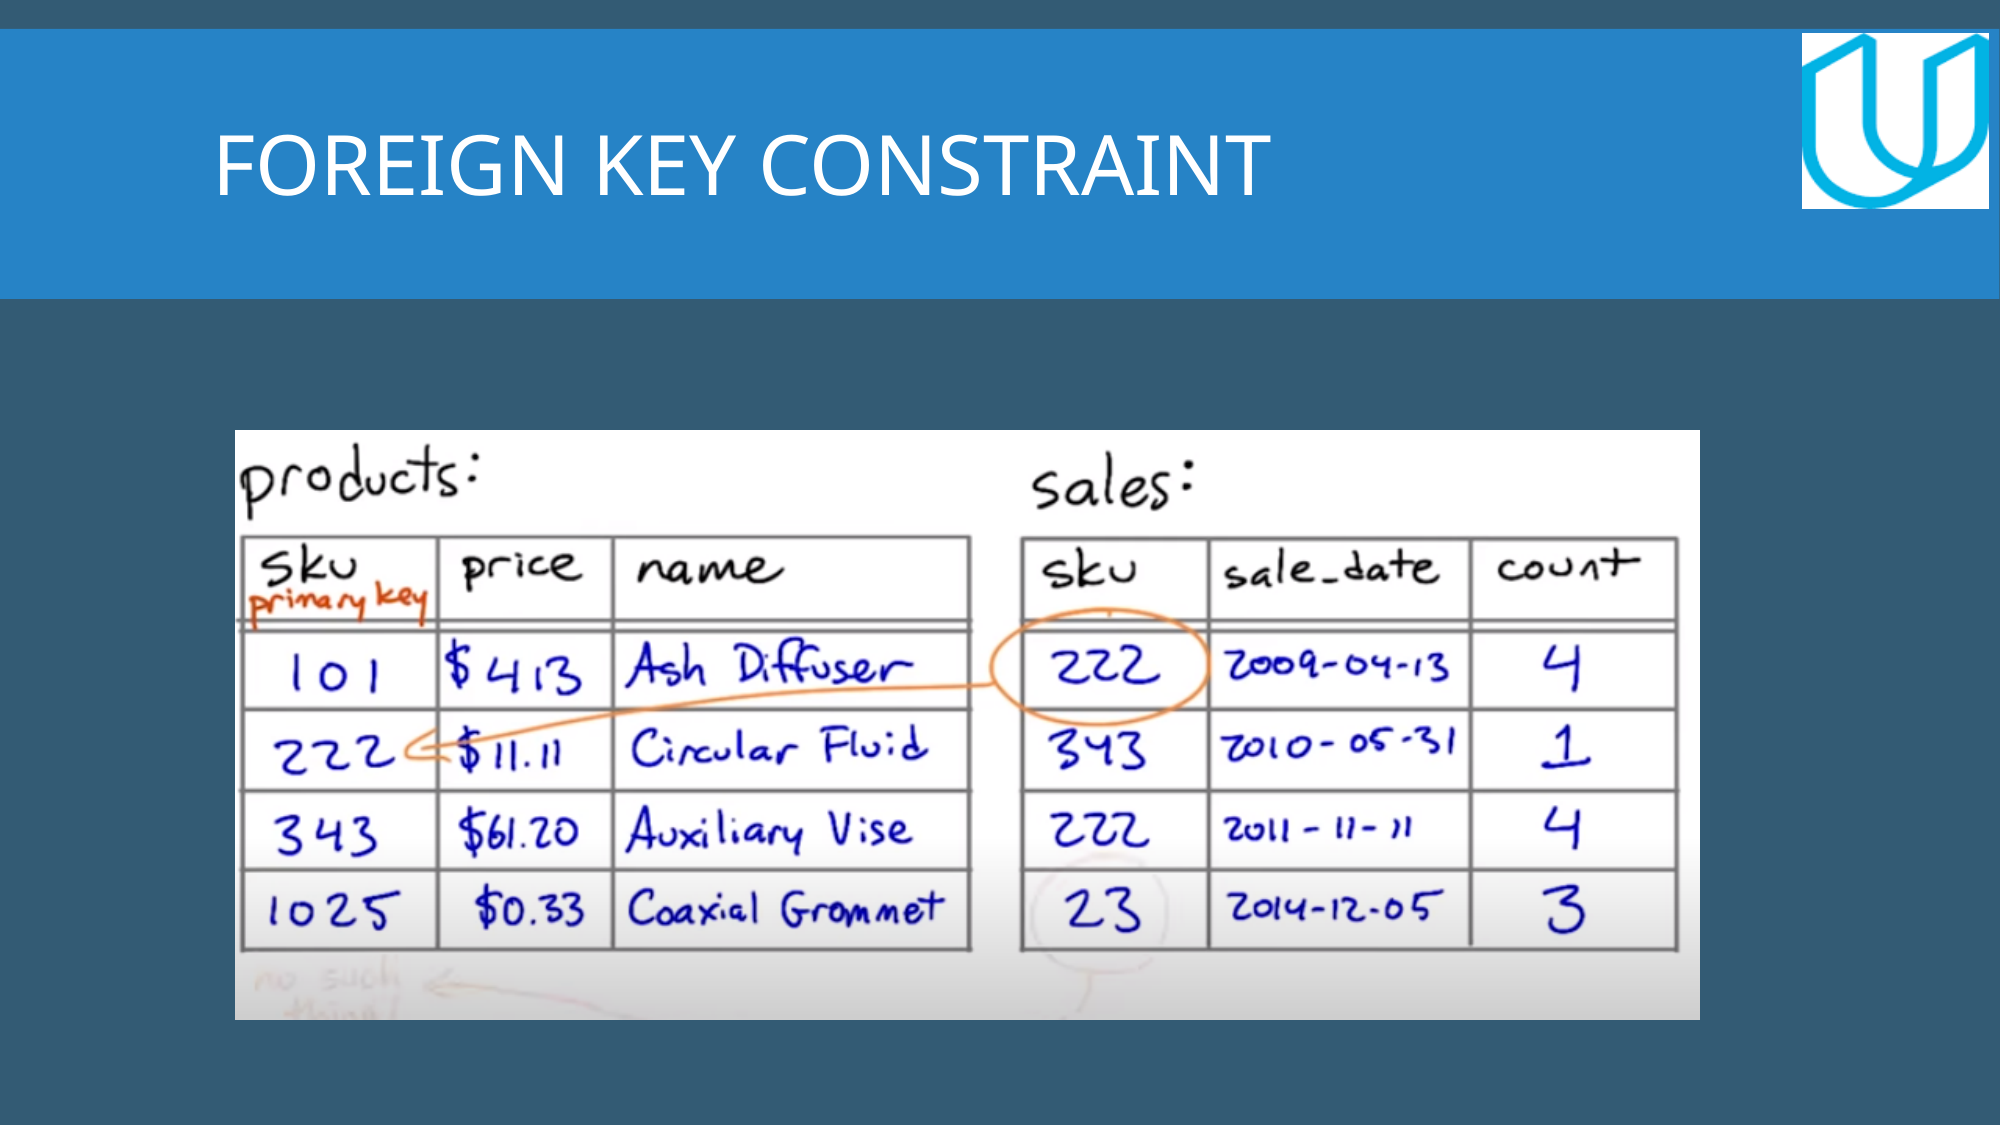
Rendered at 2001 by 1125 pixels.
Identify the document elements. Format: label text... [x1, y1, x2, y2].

picture [1933, 47, 1974, 167]
picture [234, 430, 1700, 1021]
picture [1816, 47, 1912, 197]
picture [1745, 27, 2000, 210]
title Foreign key constraint [197, 46, 1803, 295]
